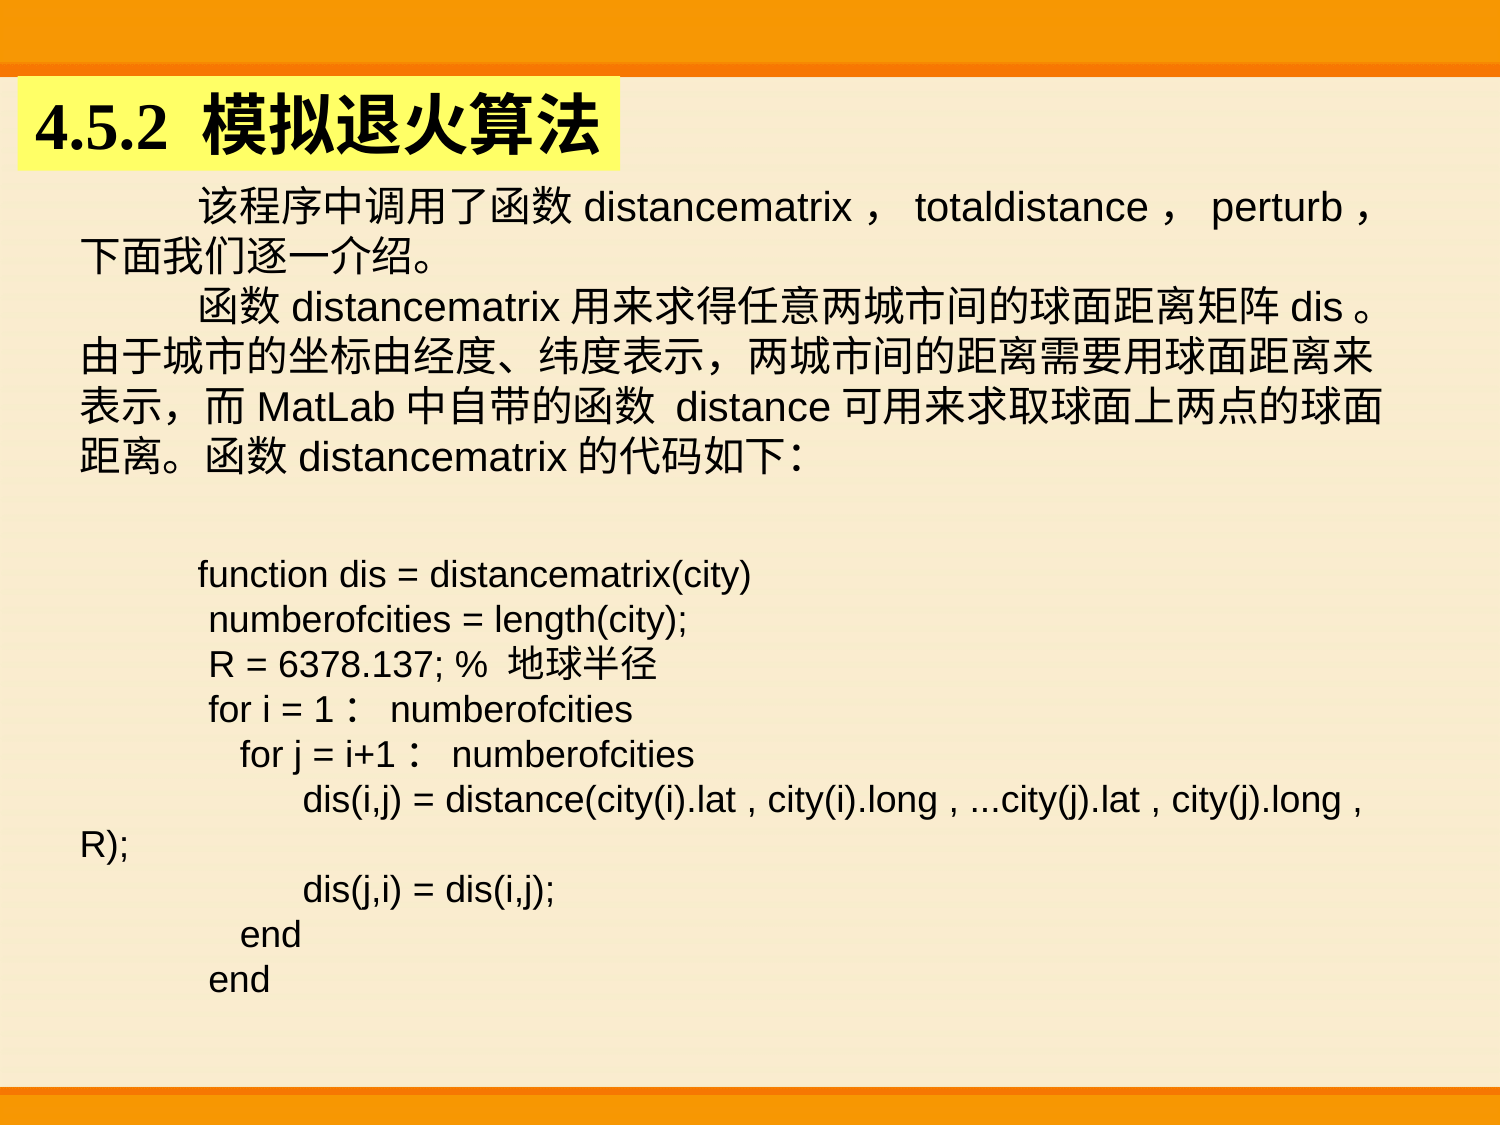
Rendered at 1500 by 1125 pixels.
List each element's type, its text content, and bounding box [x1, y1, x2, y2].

picture [0, 0, 1500, 1125]
text_box 该程序中调用了函数distancematrix，totaldistance，perturb，下面我们逐一介绍。 函数distancematrix用来求得任意两城市间的球面距离矩阵dis。由于城市的坐标由经度、纬度表示，两城市间的距离需要用球面距离来表示，而MatLab中自带的函数 distance可用来求取球面上两点的球面距离。函数distancematrix的代码如下： function dis = distancematrix(city) numberofcities = length(city); R = 6378.137; % 地球半径 for i = 1：numberofcities for j = i+1：numberofcities dis(i,j) = distance(city(i).lat , city(i).long , ...city(j).lat , city(j).long , R); dis(j,i) = dis(i,j); end end [64, 172, 1412, 1063]
text_box 4.5.2 模拟退火算法 [17, 76, 621, 171]
